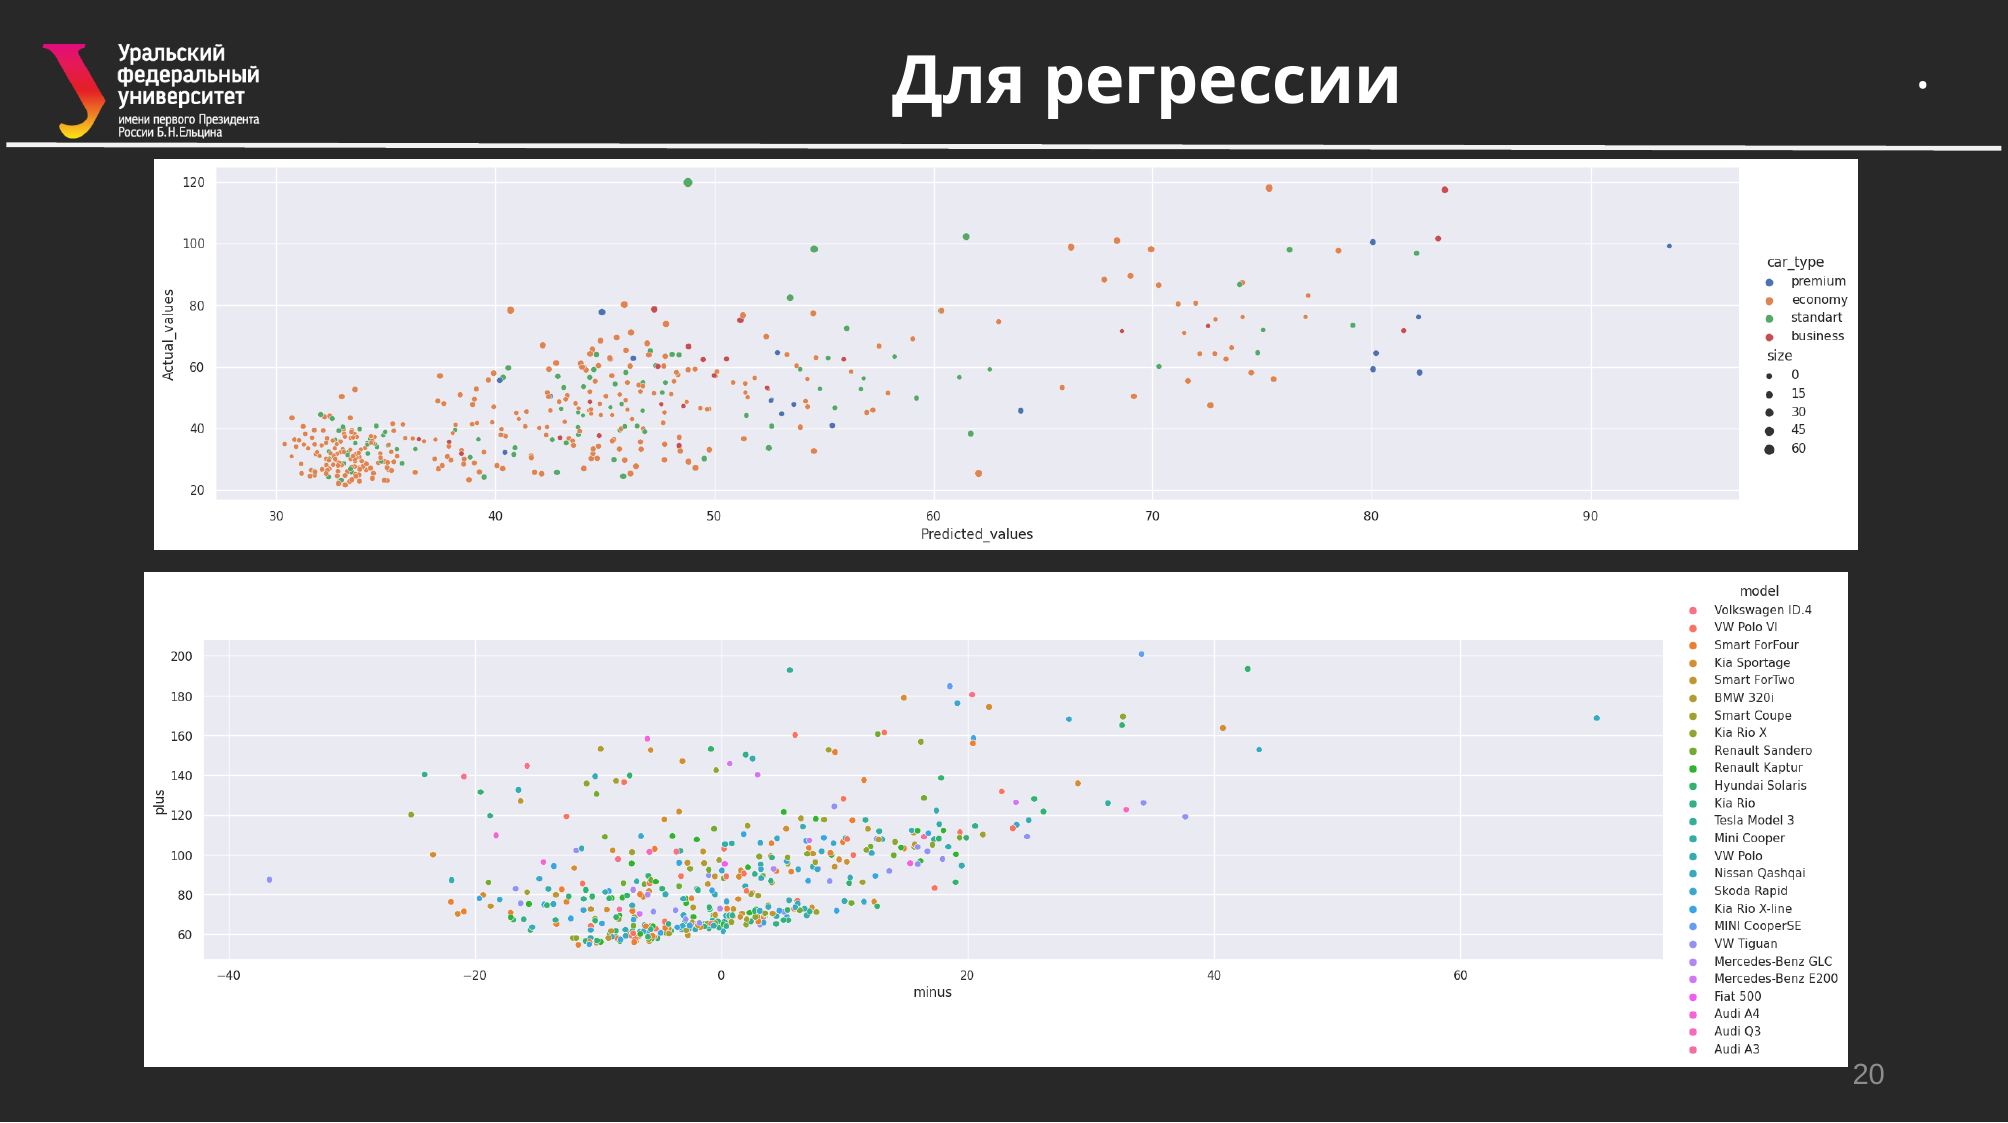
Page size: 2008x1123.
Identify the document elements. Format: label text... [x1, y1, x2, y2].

slide_number 20 [1433, 1042, 1900, 1103]
text_box Для регрессии [515, 28, 1780, 102]
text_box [6, 144, 2002, 149]
text_box . [1900, 22, 1946, 108]
picture [6, 0, 297, 144]
picture [144, 572, 1849, 1068]
picture [6, 149, 1858, 550]
text_box [301, 102, 1855, 143]
